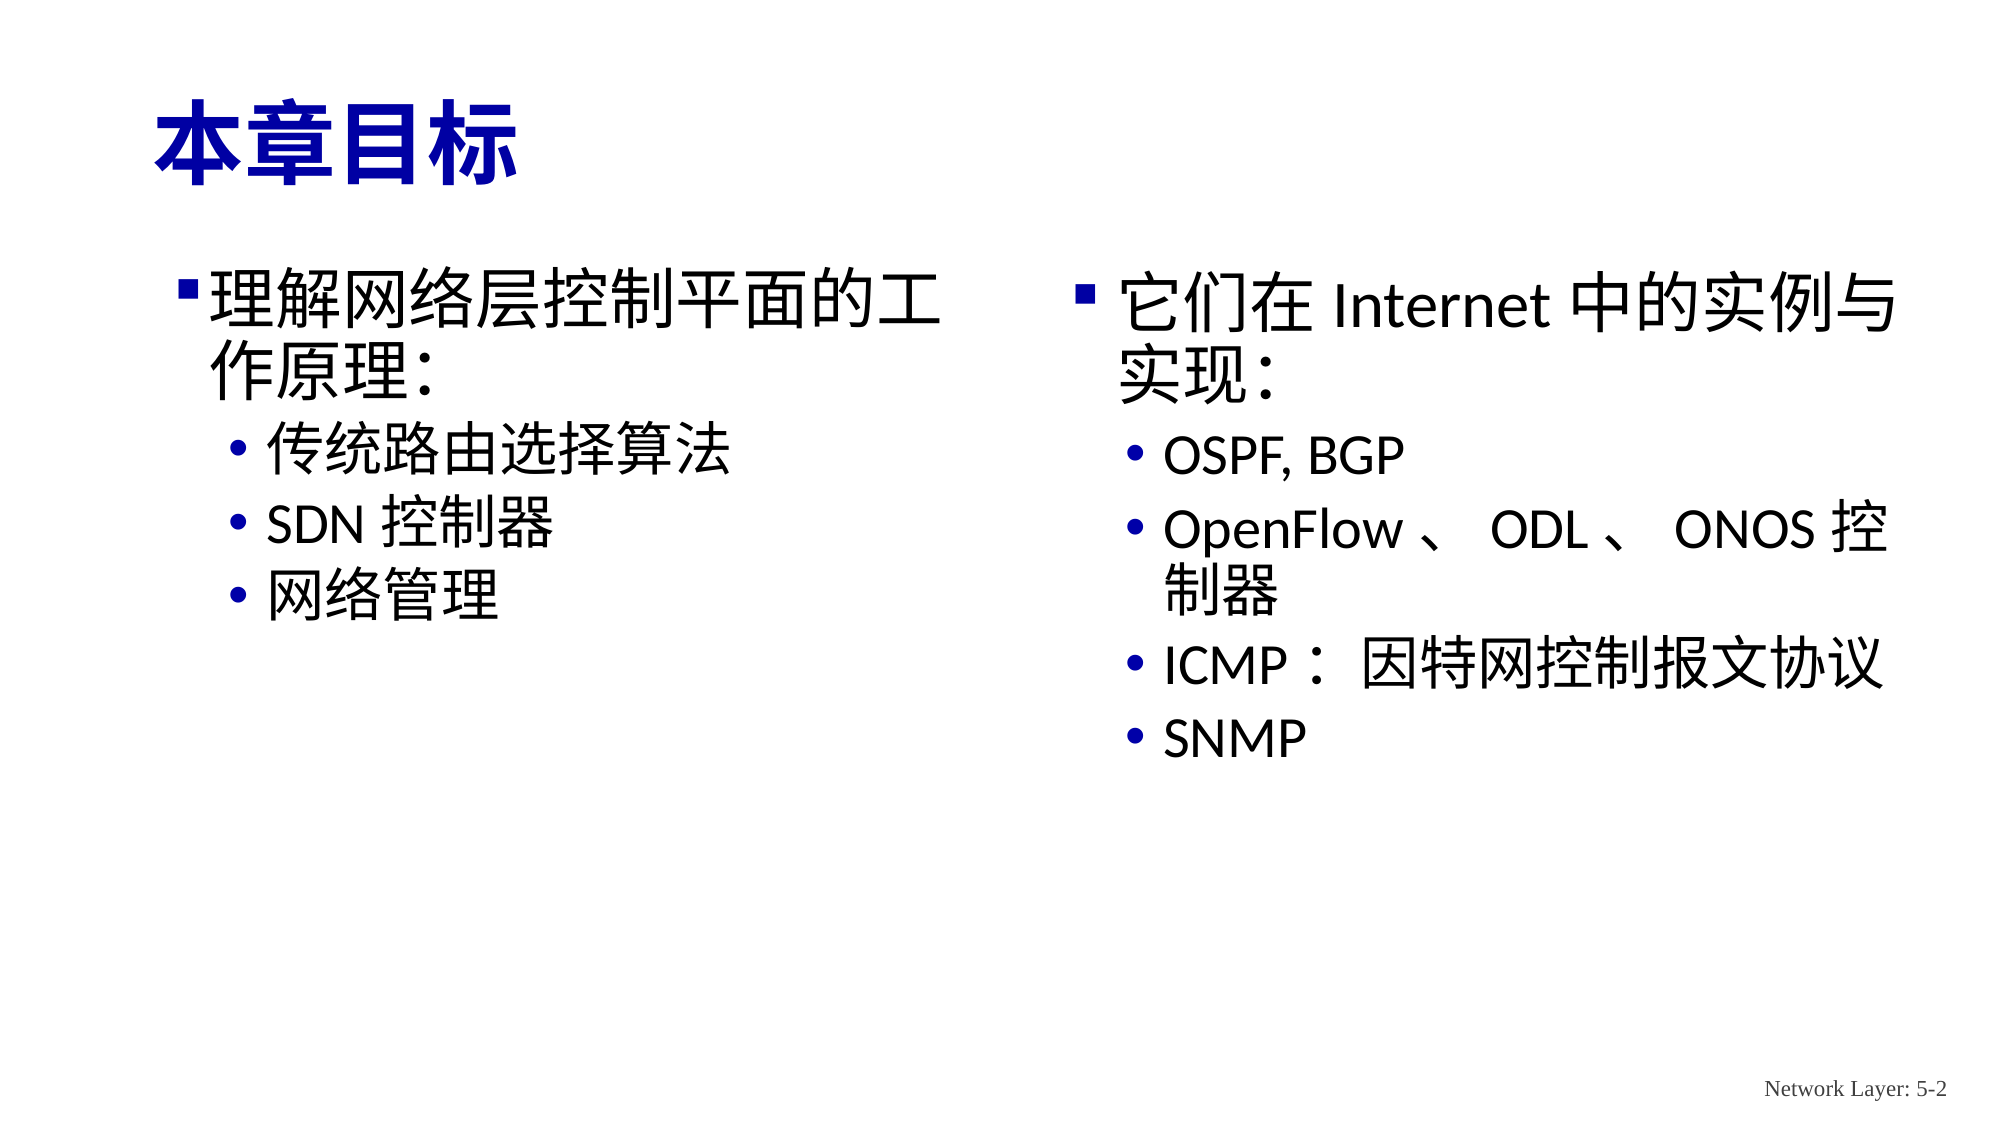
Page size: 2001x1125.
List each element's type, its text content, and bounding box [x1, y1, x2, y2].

list 理解网络层控制平面的工作原理： 传统路由选择算法 SDN控制器 网络管理 [137, 257, 988, 1029]
title 本章目标 [137, 74, 1863, 221]
list 它们在Internet中的实例与实现： OSPF, BGP OpenFlow、ODL、ONOS控制器 ICMP：因特网控制报文协议 SNMP [1034, 262, 1951, 977]
slide_number Network Layer: 5-2 [1512, 1056, 1963, 1117]
